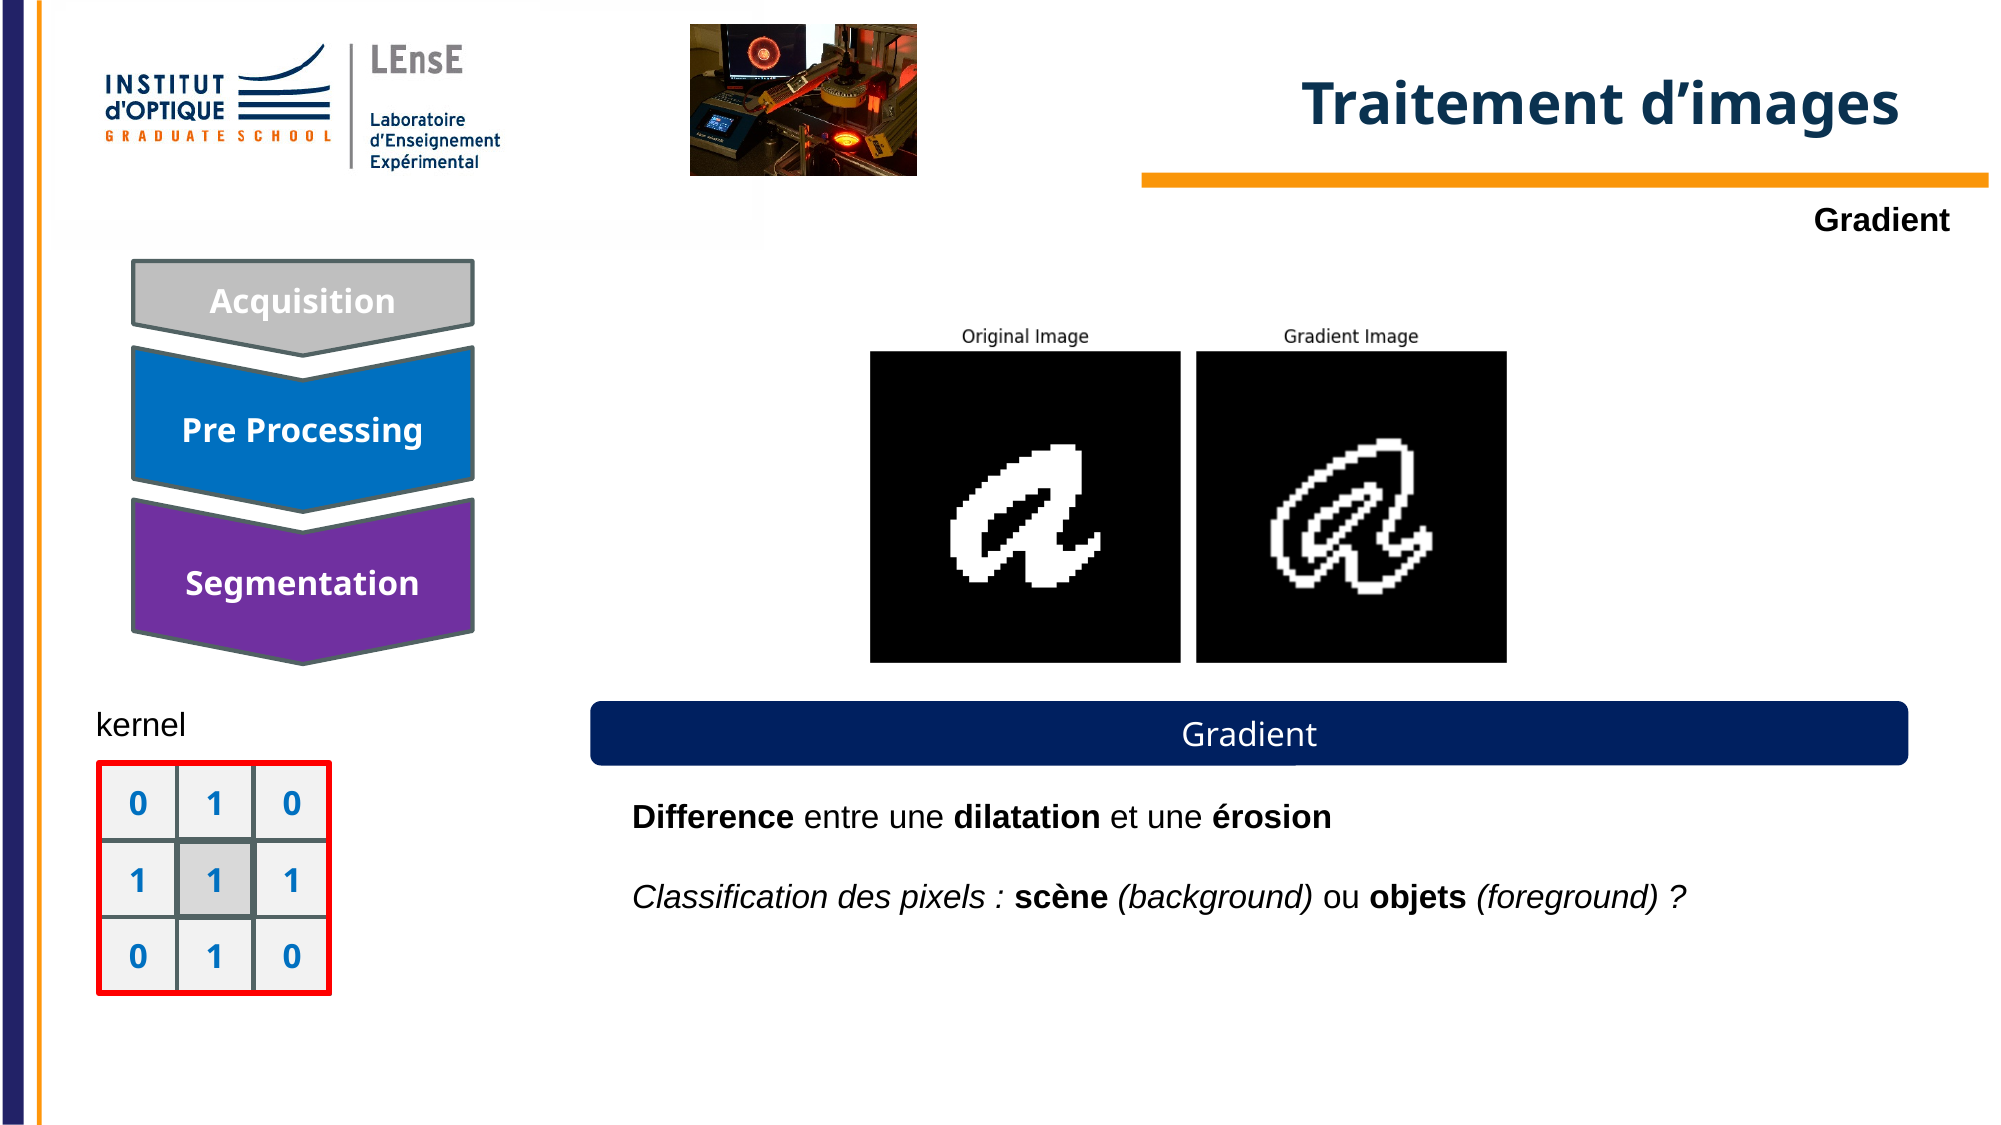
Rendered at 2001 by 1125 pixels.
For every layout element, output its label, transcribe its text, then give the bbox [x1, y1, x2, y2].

text_box Gradient [1448, 191, 1966, 246]
text_box 1 [175, 838, 256, 919]
text_box [97, 761, 331, 995]
picture [51, 0, 917, 250]
text_box kernel [81, 695, 273, 751]
text_box Acquisition [131, 258, 475, 358]
text_box Difference entre une dilatation et une érosion Classification des pixels : scène (background) ou objets (foreground) ? [617, 787, 1900, 923]
text_box Pre Processing [131, 345, 475, 514]
title Traitement d’images [922, 45, 1916, 158]
text_box Gradient [588, 698, 1911, 768]
text_box [55, 11, 752, 220]
text_box [1141, 172, 1989, 188]
picture [866, 322, 1512, 666]
text_box Segmentation [131, 497, 475, 667]
